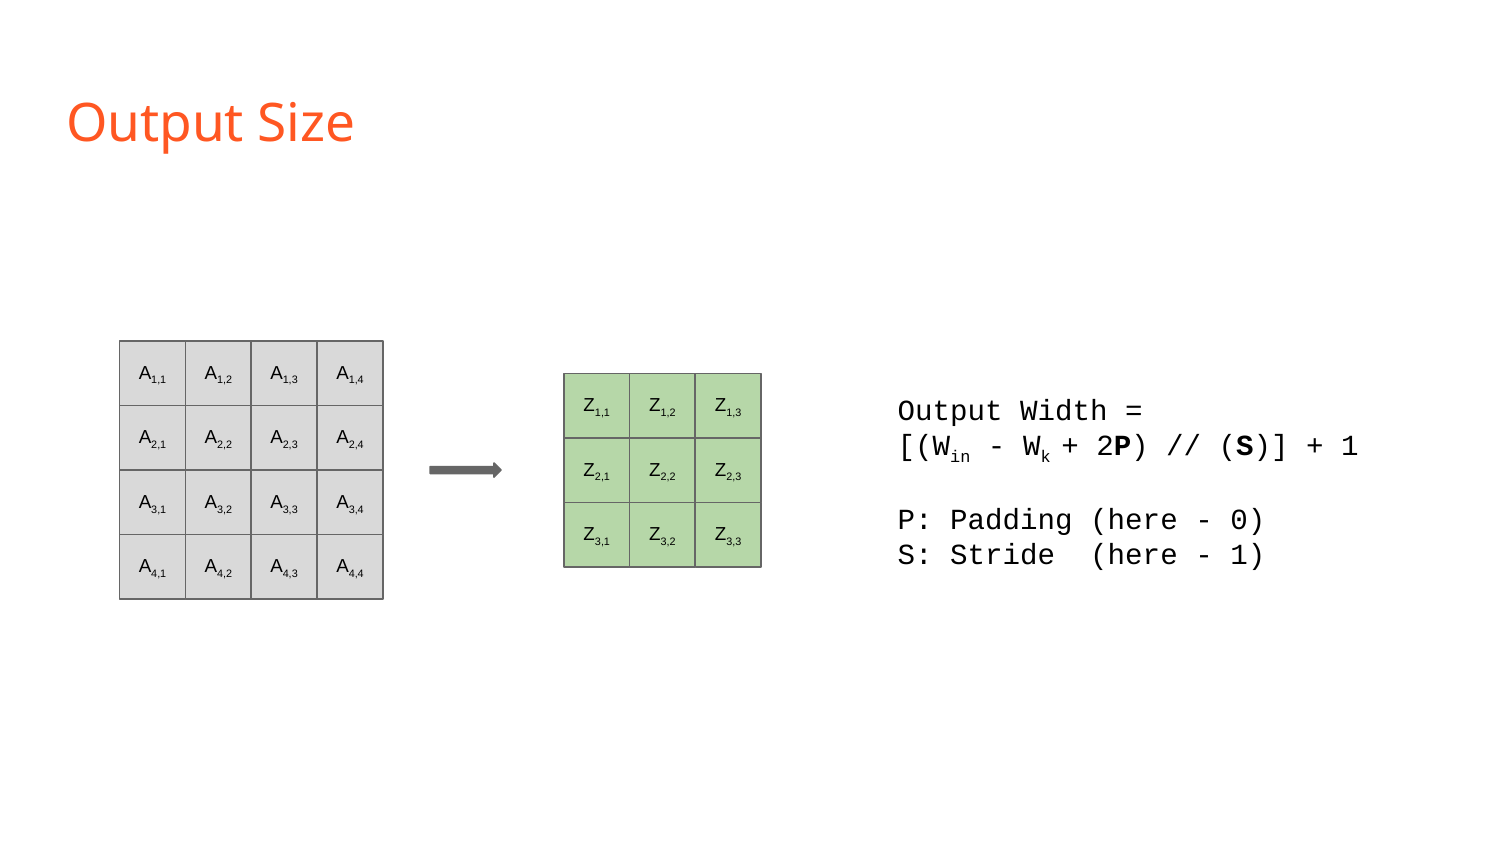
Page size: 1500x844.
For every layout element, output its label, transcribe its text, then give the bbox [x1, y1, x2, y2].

title Output Size [51, 72, 1449, 167]
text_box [119, 340, 384, 600]
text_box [563, 373, 762, 568]
text_box Output Width = [(Win - Wk + 2P) // (S)] + 1 P: Padding (here - 0) S: Stride (here - 1) [882, 375, 1381, 586]
text_box [430, 462, 502, 478]
